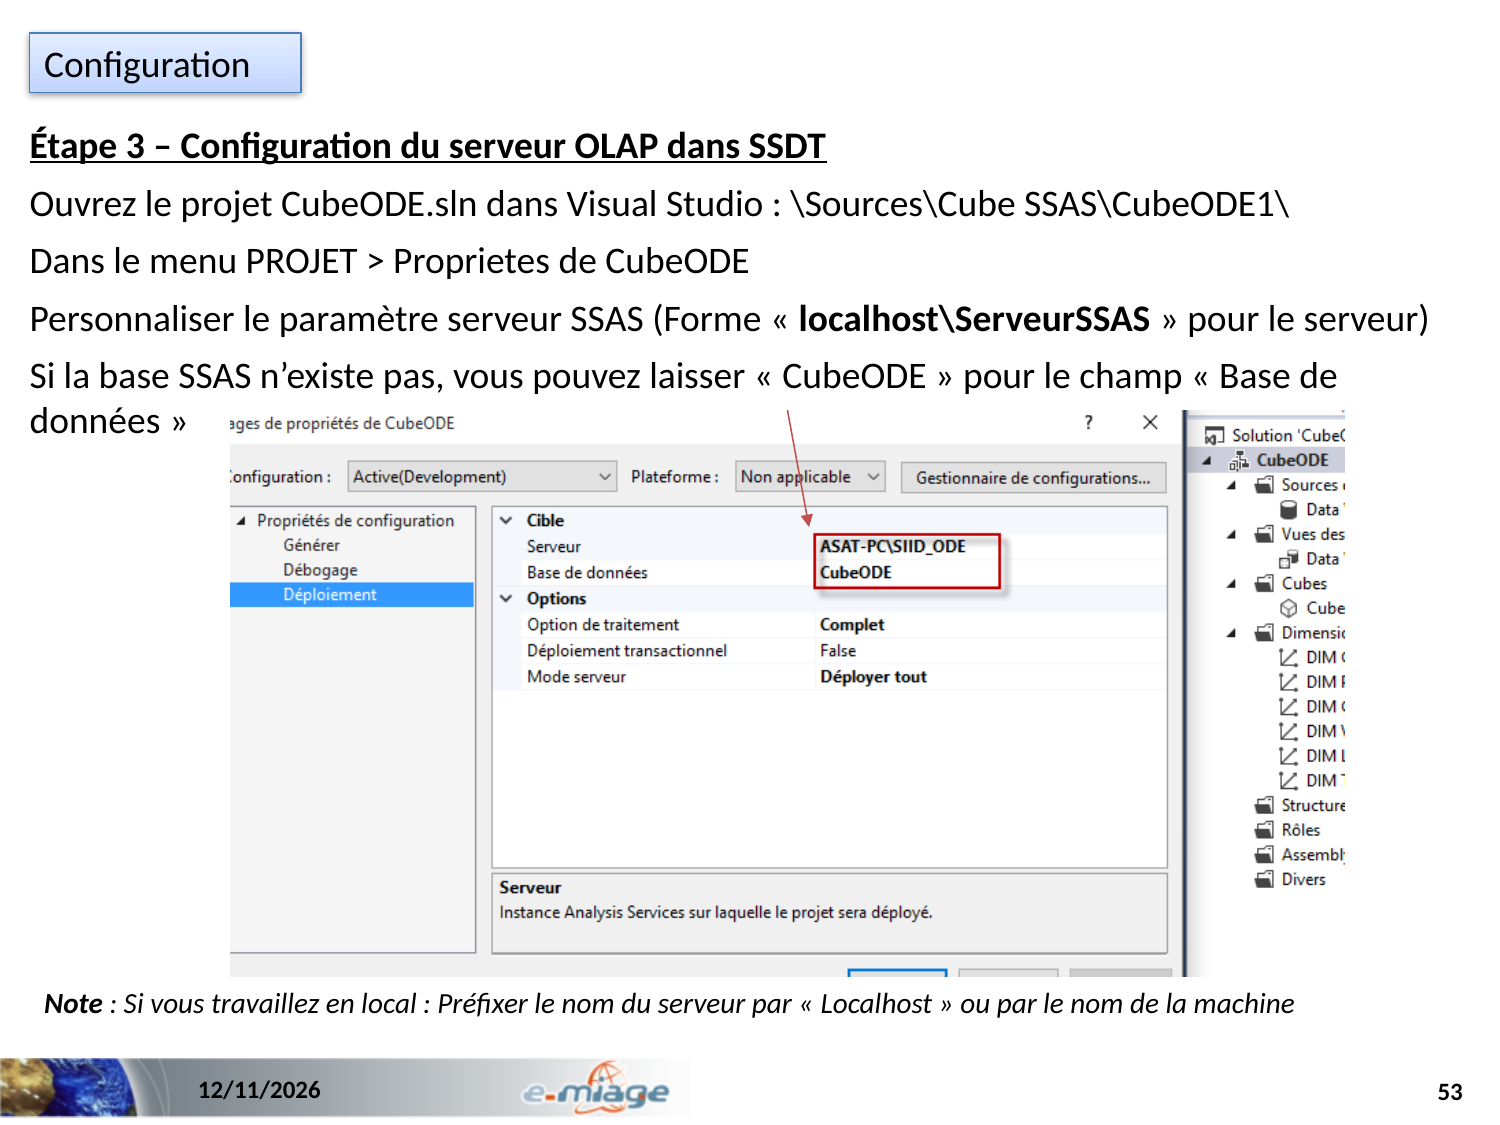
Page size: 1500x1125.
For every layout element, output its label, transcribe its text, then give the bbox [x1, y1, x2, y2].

text_box Note : Si vous travaillez en local : Préfixer le nom du serveur par « Localhost » ou par le nom de la machine [29, 976, 1471, 1027]
text_box Configuration [29, 32, 302, 93]
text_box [787, 409, 810, 528]
picture [229, 409, 1345, 978]
picture [0, 1058, 691, 1118]
text_box Étape 3 – Configuration du serveur OLAP dans SSDT Ouvrez le projet CubeODE.sln dans Visual Studio : \Sources\Cube SSAS\CubeODE1\ Dans le menu PROJET > Proprietes de CubeODE Personnaliser le paramètre serveur SSAS (Forme « localhost\ServeurSSAS » pour le serveur) Si la base SSAS n’existe pas, vous pouvez laisser « CubeODE » pour le champ « Base de données » [14, 113, 1471, 506]
